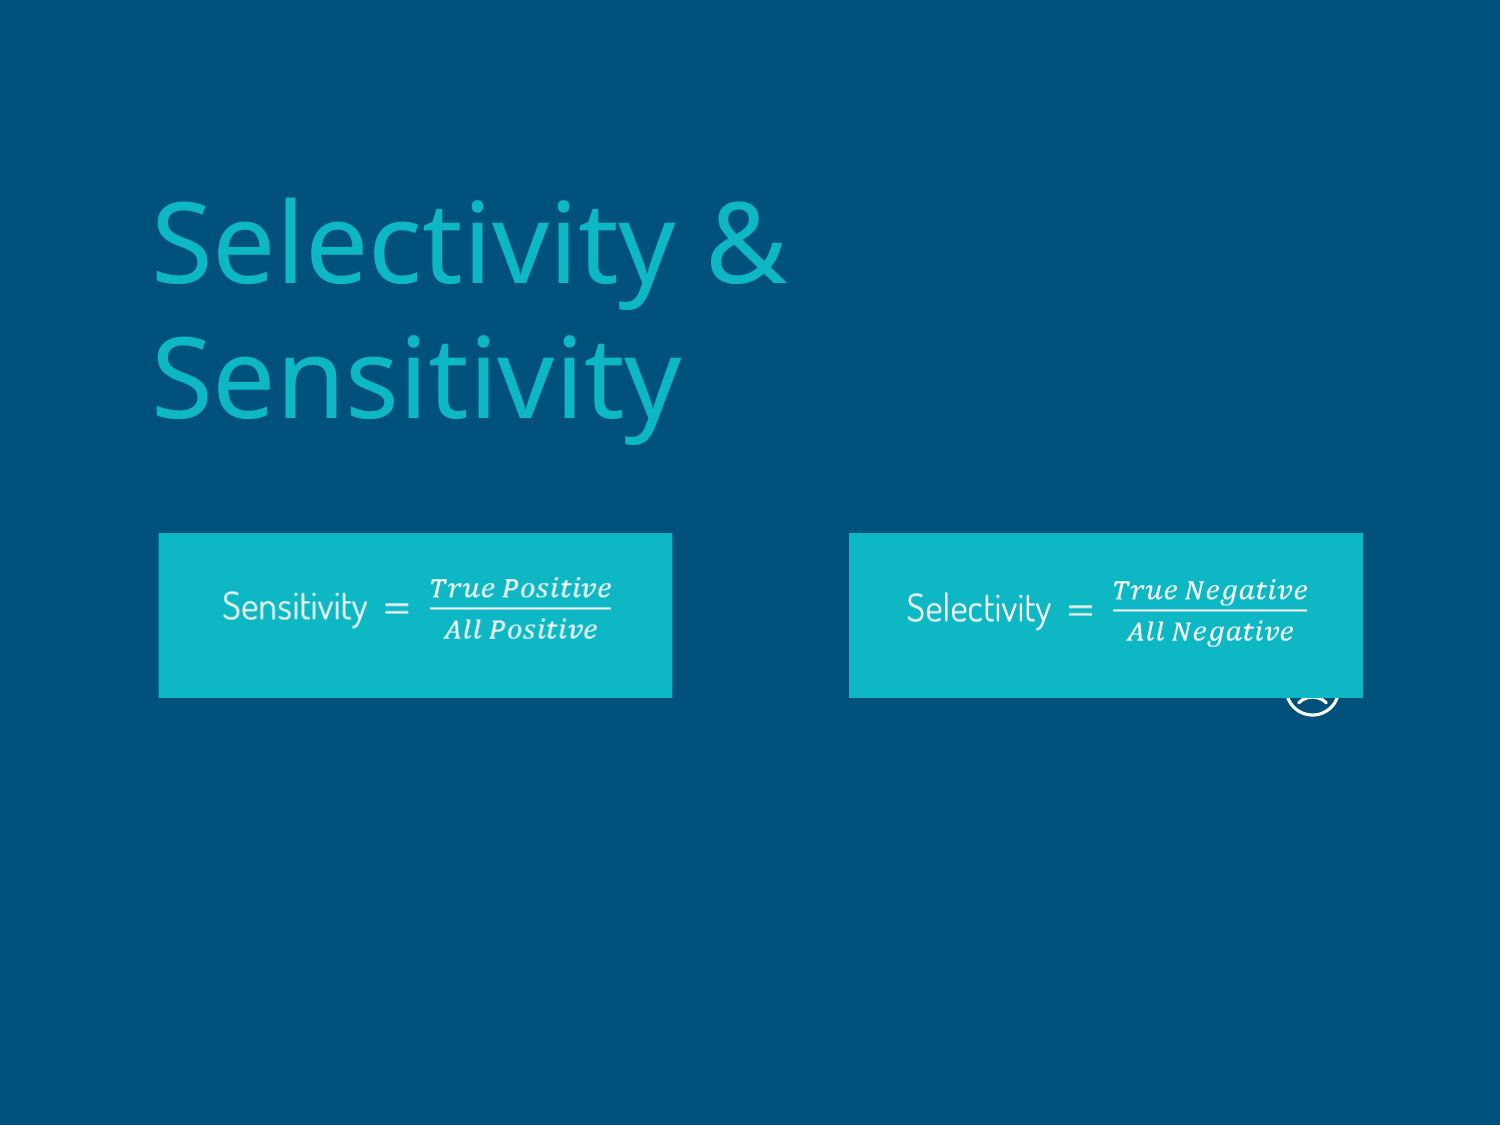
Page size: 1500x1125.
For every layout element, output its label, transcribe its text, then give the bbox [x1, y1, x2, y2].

picture [620, 224, 673, 294]
picture [375, 223, 417, 283]
picture [712, 202, 784, 283]
picture [581, 210, 615, 283]
picture [559, 201, 568, 212]
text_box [1286, 662, 1340, 716]
picture [158, 203, 206, 283]
picture [425, 210, 459, 283]
picture [474, 224, 481, 282]
picture [473, 201, 482, 212]
picture [287, 198, 294, 282]
title Selectivity & Sensitivity [136, 294, 1183, 457]
picture [312, 223, 362, 283]
picture [560, 224, 567, 282]
picture [494, 224, 547, 282]
text_box [849, 533, 1363, 698]
subtitle [158, 533, 673, 698]
picture [219, 223, 269, 283]
